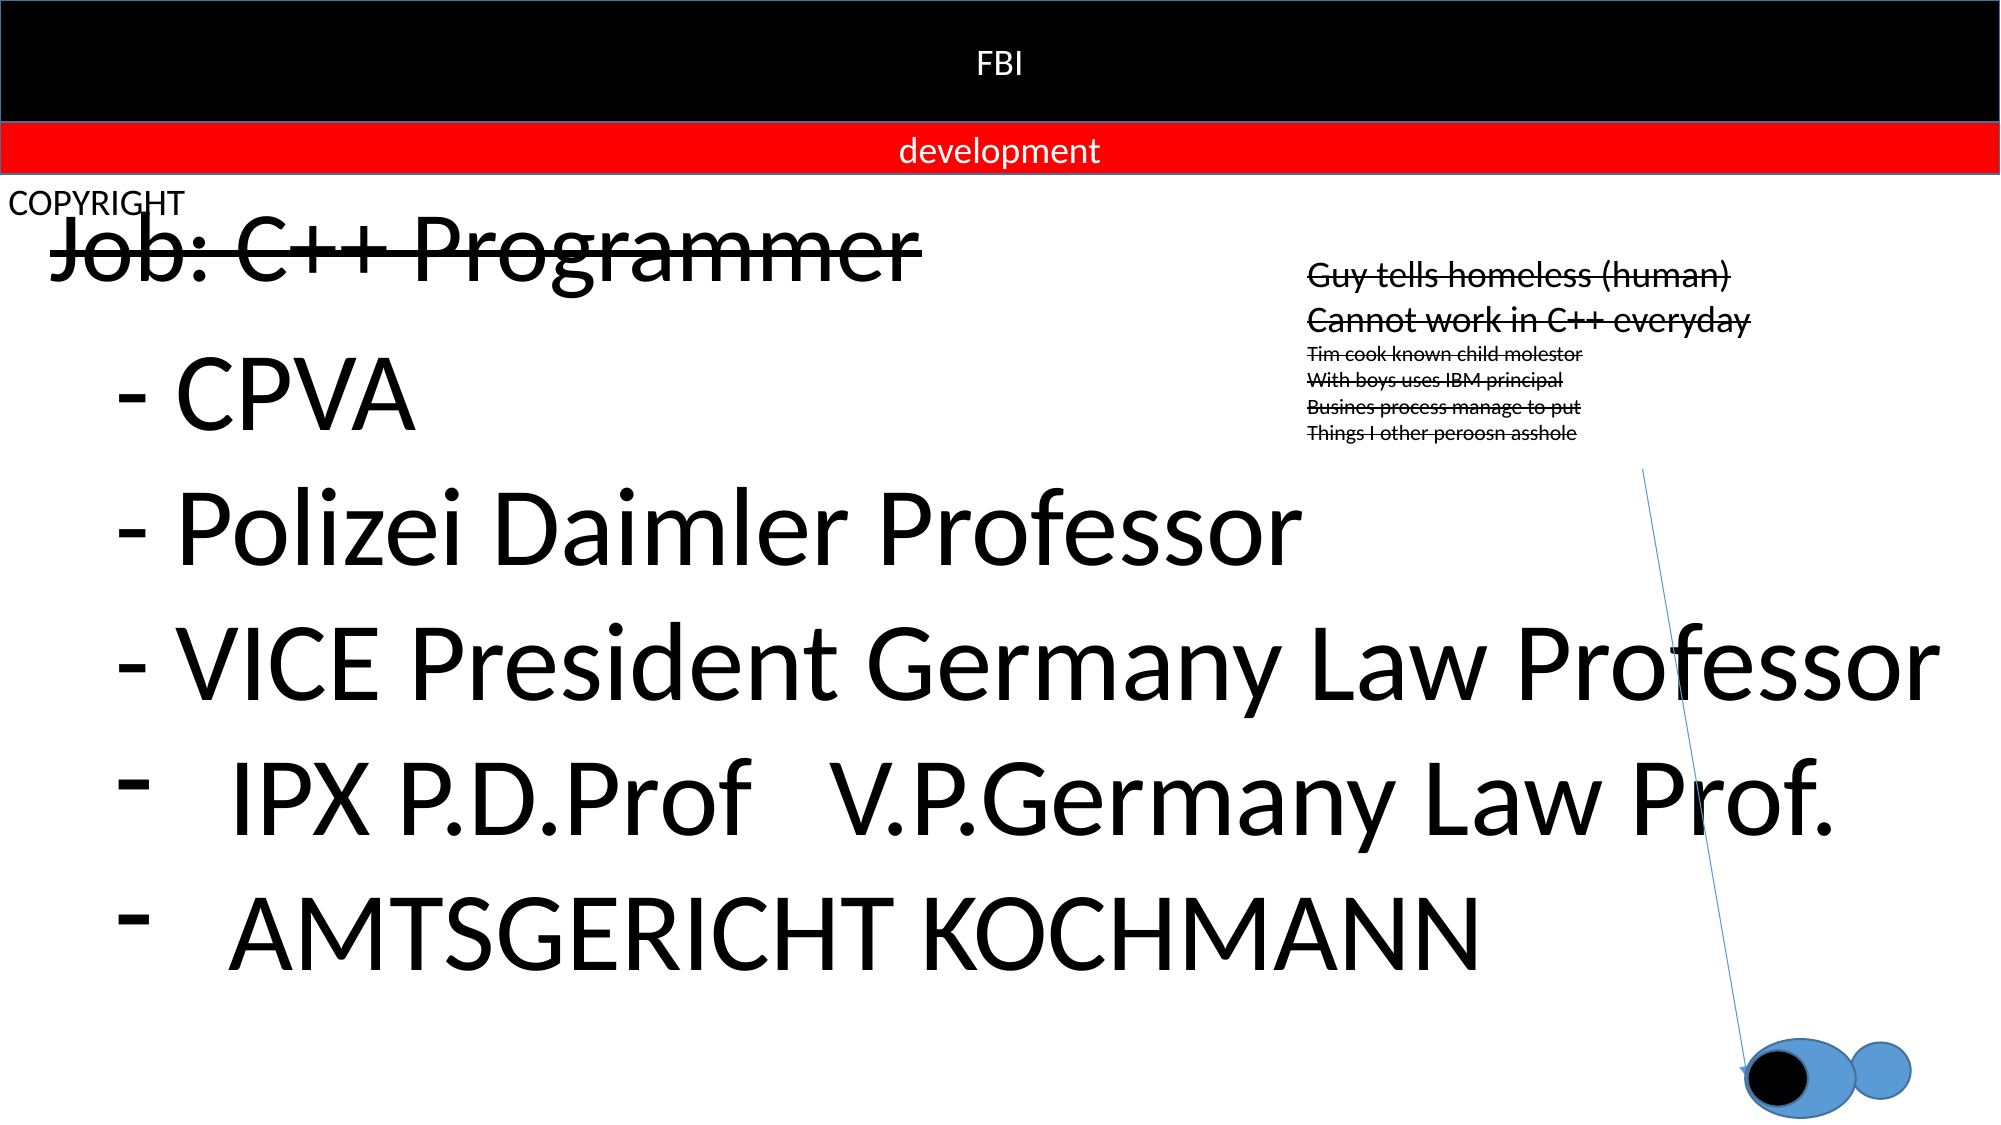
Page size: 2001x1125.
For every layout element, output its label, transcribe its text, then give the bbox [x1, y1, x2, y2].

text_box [1642, 468, 1748, 1079]
text_box development [0, 121, 2000, 175]
text_box [1744, 1038, 1857, 1119]
text_box [1851, 1041, 1912, 1100]
text_box Job: C++ Programmer [34, 174, 937, 310]
text_box [1746, 1049, 1810, 1108]
text_box COPYRIGHT [0, 170, 201, 230]
text_box - CPVA - Polizei Daimler Professor - VICE President Germany Law Professor IPX P.D.Prof V.P.Germany Law Prof. AMTSGERICHT KOCHMANN [100, 310, 1960, 1001]
text_box FBI [0, 0, 2000, 121]
text_box Guy tells homeless (human) Cannot work in C++ everyday Tim cook known child molestor With boys uses IBM principal Busines process manage to put Things I other peroosn asshole [1292, 242, 1766, 453]
